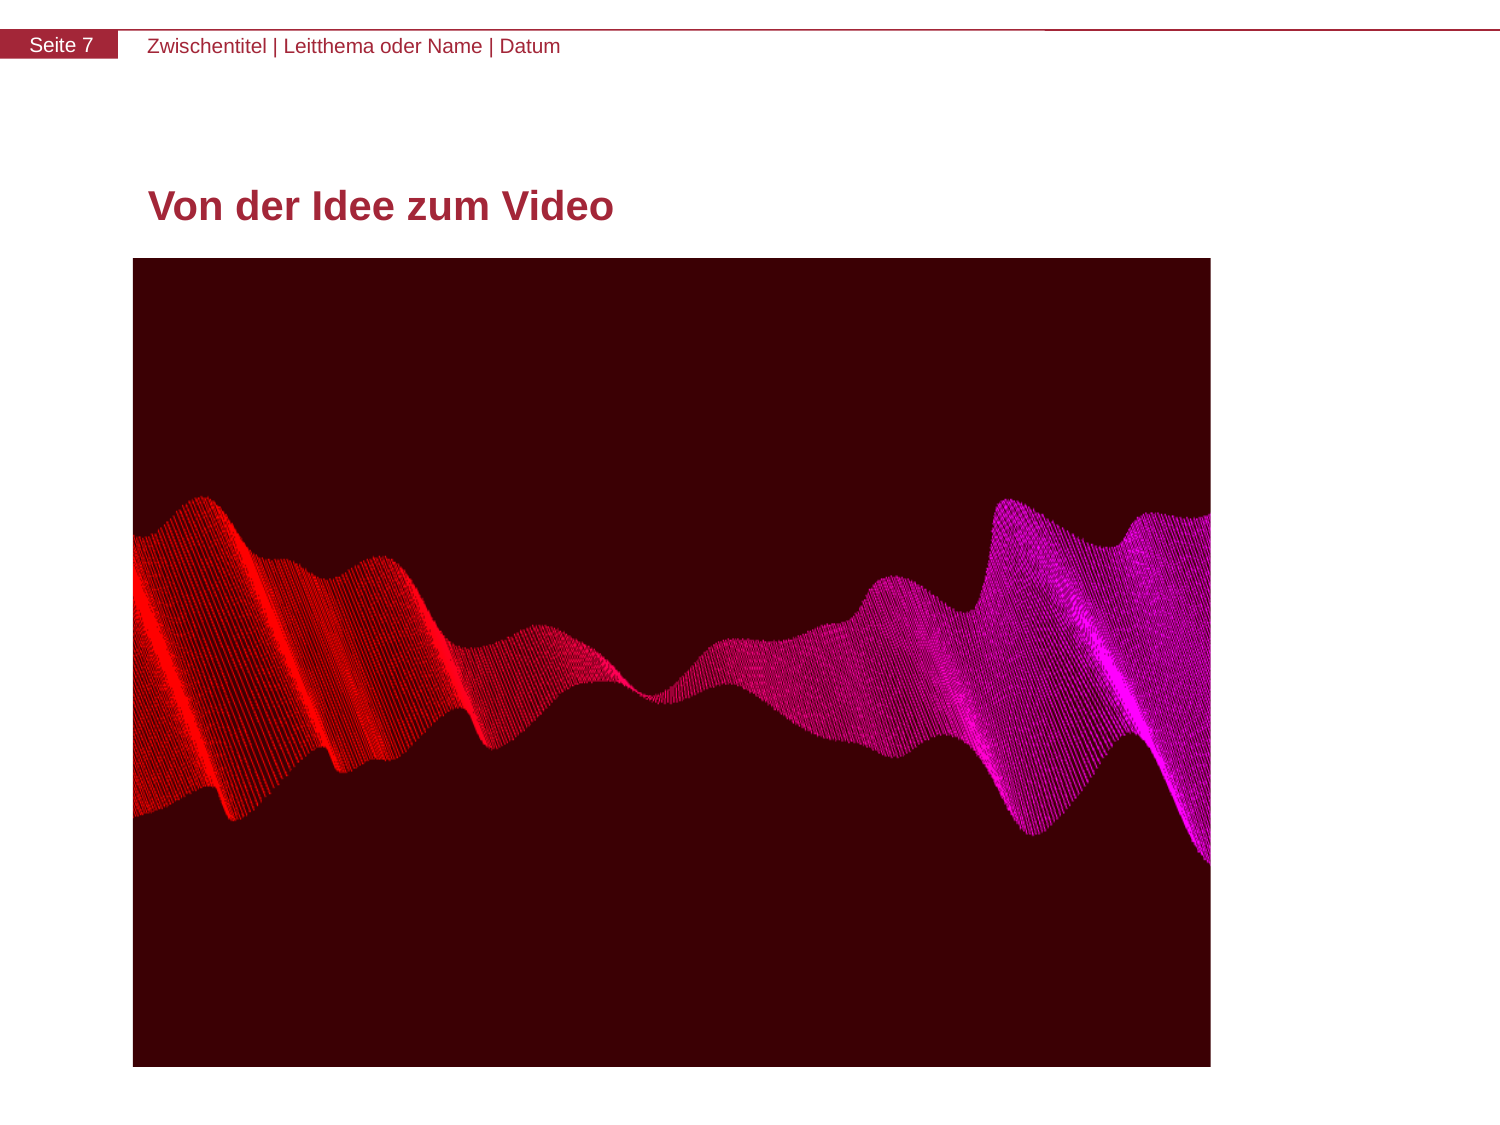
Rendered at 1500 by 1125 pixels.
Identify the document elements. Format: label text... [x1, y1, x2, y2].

title Von der Idee zum Video [132, 149, 1413, 258]
picture [132, 257, 1211, 1071]
